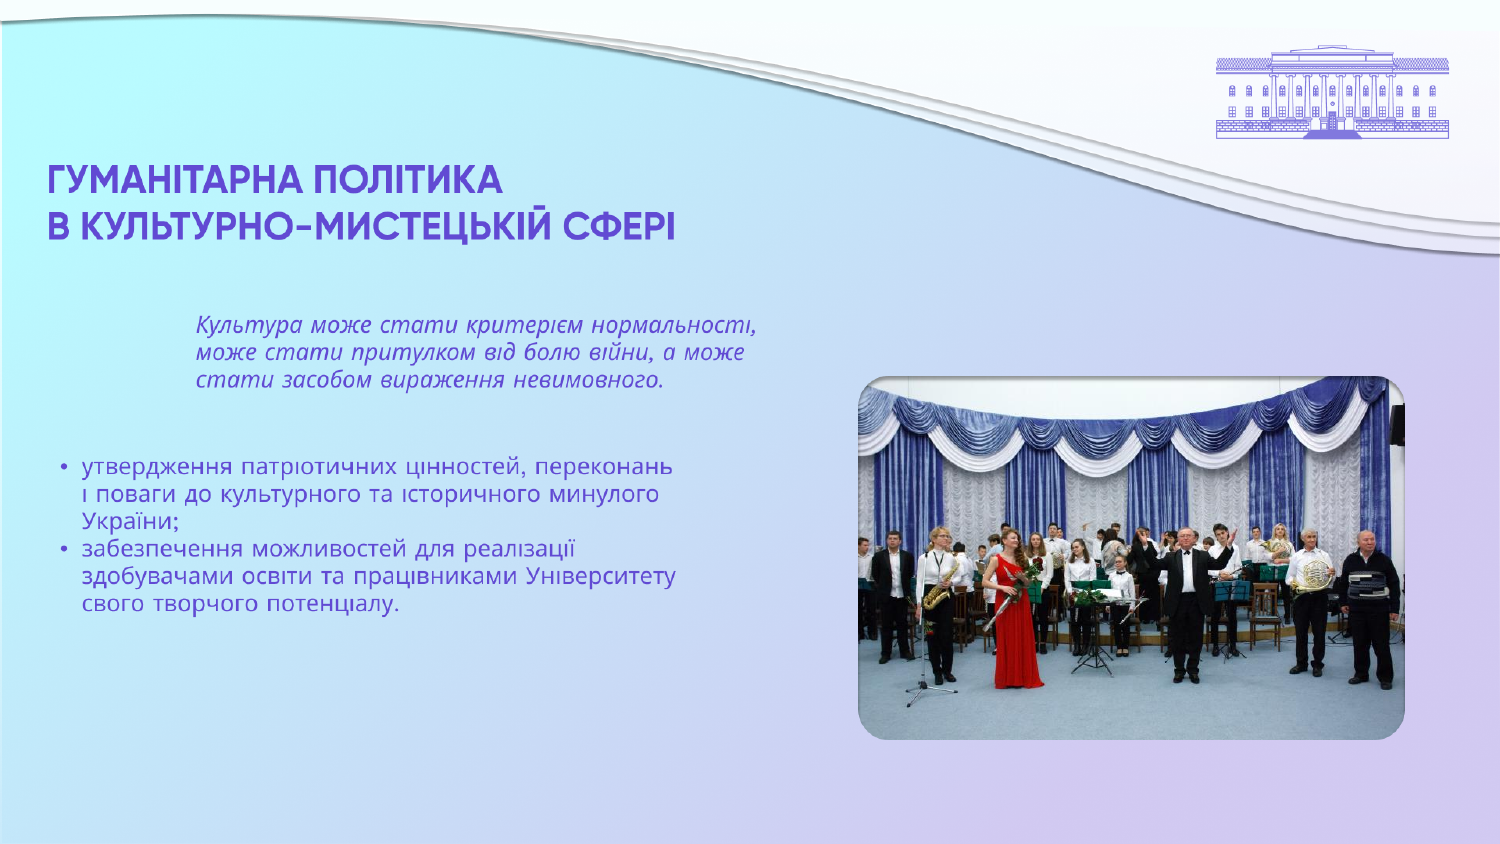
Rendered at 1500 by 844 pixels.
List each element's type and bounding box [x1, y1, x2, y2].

list [0, 0, 1500, 844]
